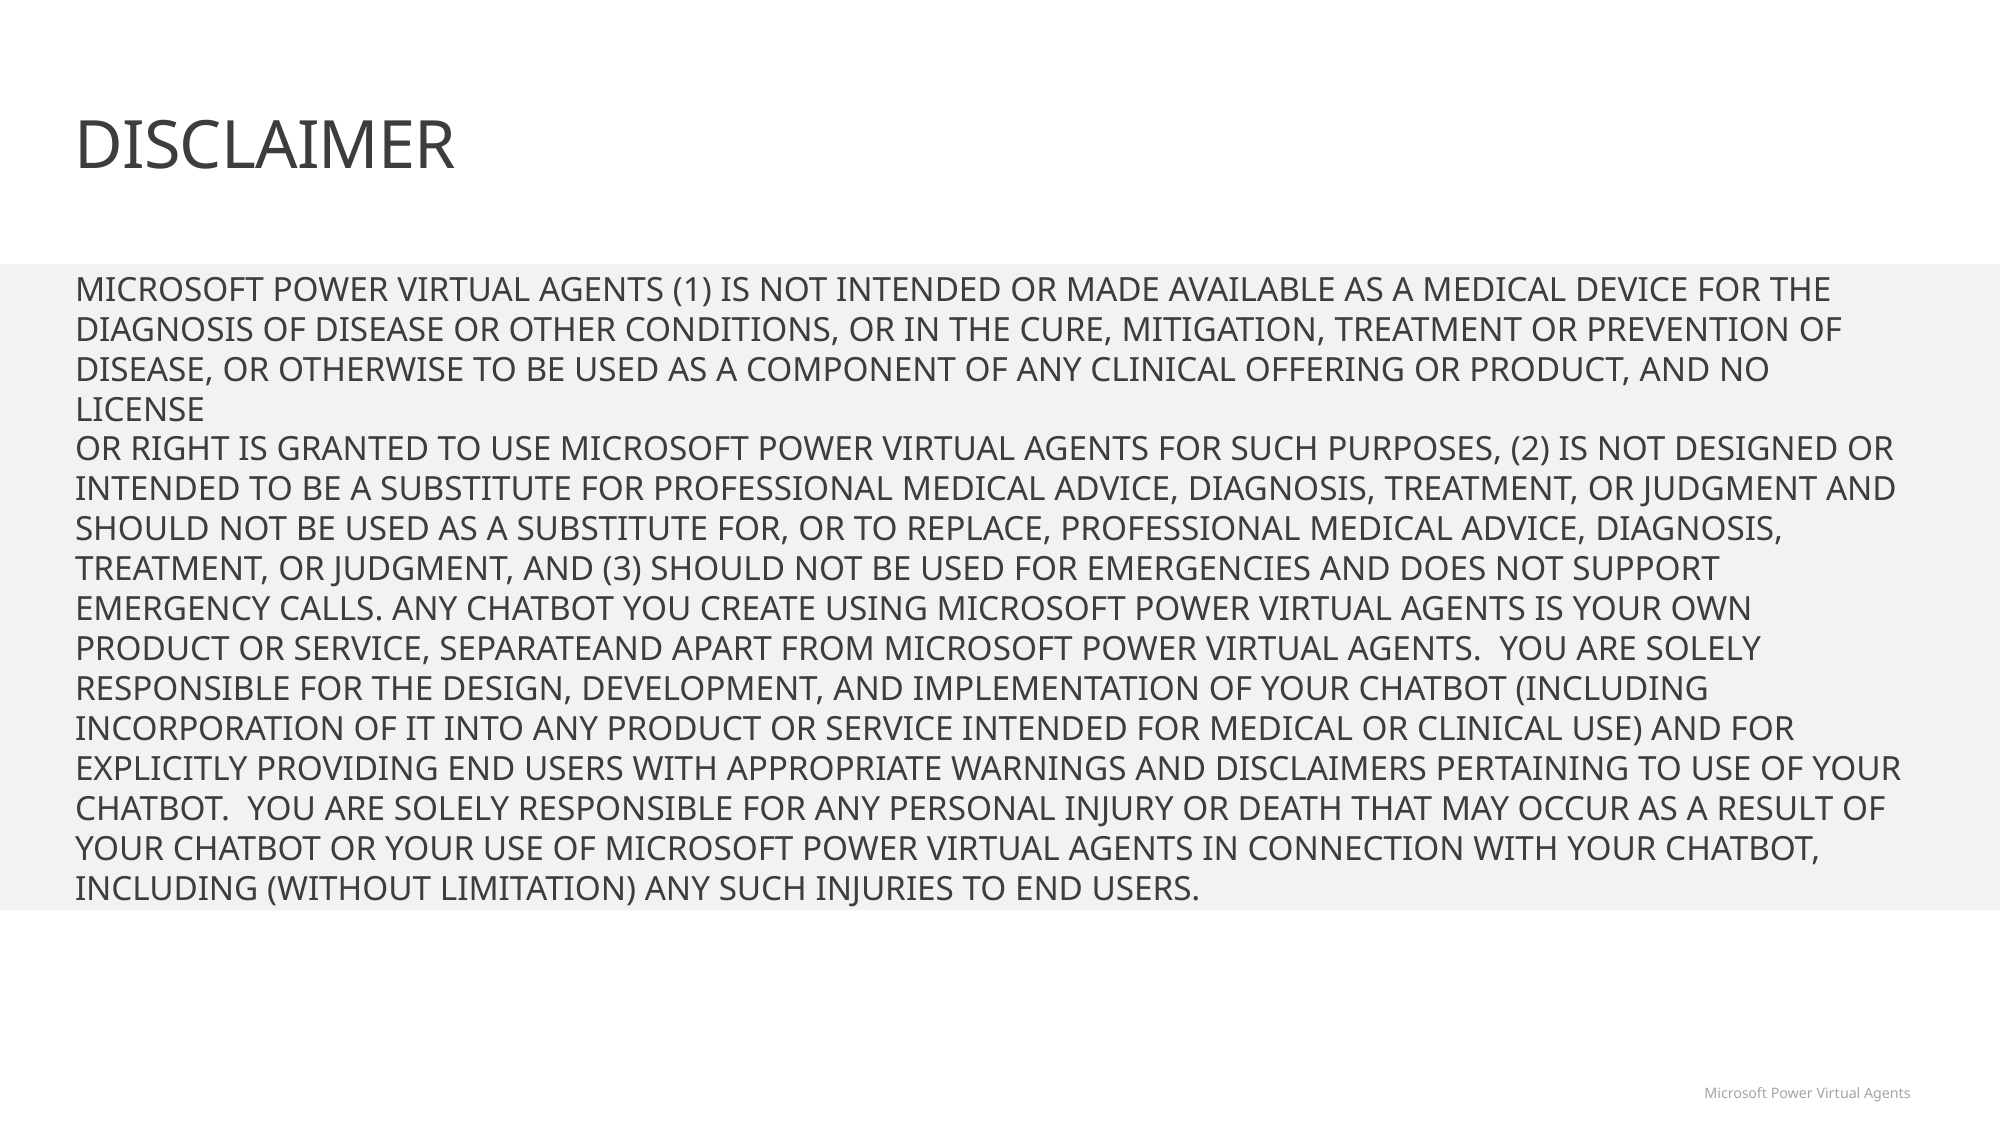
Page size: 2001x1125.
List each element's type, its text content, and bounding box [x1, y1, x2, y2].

title DISCLAIMER [74, 101, 1930, 183]
text_box MICROSOFT POWER VIRTUAL AGENTS (1) IS NOT INTENDED OR MADE AVAILABLE AS A MEDICAL DEVICE FOR THE DIAGNOSIS OF DISEASE OR OTHER CONDITIONS, OR IN THE CURE, MITIGATION, TREATMENT OR PREVENTION OF DISEASE, OR OTHERWISE TO BE USED AS A COMPONENT OF ANY CLINICAL OFFERING OR PRODUCT, AND NO LICENSE OR RIGHT IS GRANTED TO USE MICROSOFT POWER VIRTUAL AGENTS FOR SUCH PURPOSES, (2) IS NOT DESIGNED OR INTENDED TO BE A SUBSTITUTE FOR PROFESSIONAL MEDICAL ADVICE, DIAGNOSIS, TREATMENT, OR JUDGMENT AND SHOULD NOT BE USED AS A SUBSTITUTE FOR, OR TO REPLACE, PROFESSIONAL MEDICAL ADVICE, DIAGNOSIS, TREATMENT, OR JUDGMENT, AND (3) SHOULD NOT BE USED FOR EMERGENCIES AND DOES NOT SUPPORT EMERGENCY CALLS. ANY CHATBOT YOU CREATE USING MICROSOFT POWER VIRTUAL AGENTS IS YOUR OWN PRODUCT OR SERVICE, SEPARATEAND APART FROM MICROSOFT POWER VIRTUAL AGENTS. YOU ARE SOLELY RESPONSIBLE FOR THE DESIGN, DEVELOPMENT, AND IMPLEMENTATION OF YOUR CHATBOT (INCLUDING INCORPORATION OF IT INTO ANY PRODUCT OR SERVICE INTENDED FOR MEDICAL OR CLINICAL USE) AND FOR EXPLICITLY PROVIDING END USERS WITH APPROPRIATE WARNINGS AND DISCLAIMERS PERTAINING TO USE OF YOUR CHATBOT. YOU ARE SOLELY RESPONSIBLE FOR ANY PERSONAL INJURY OR DEATH THAT MAY OCCUR AS A RESULT OF YOUR CHATBOT OR YOUR USE OF MICROSOFT POWER VIRTUAL AGENTS IN CONNECTION WITH YOUR CHATBOT, INCLUDING (WITHOUT LIMITATION) ANY SUCH INJURIES TO END USERS. [0, 264, 2000, 911]
